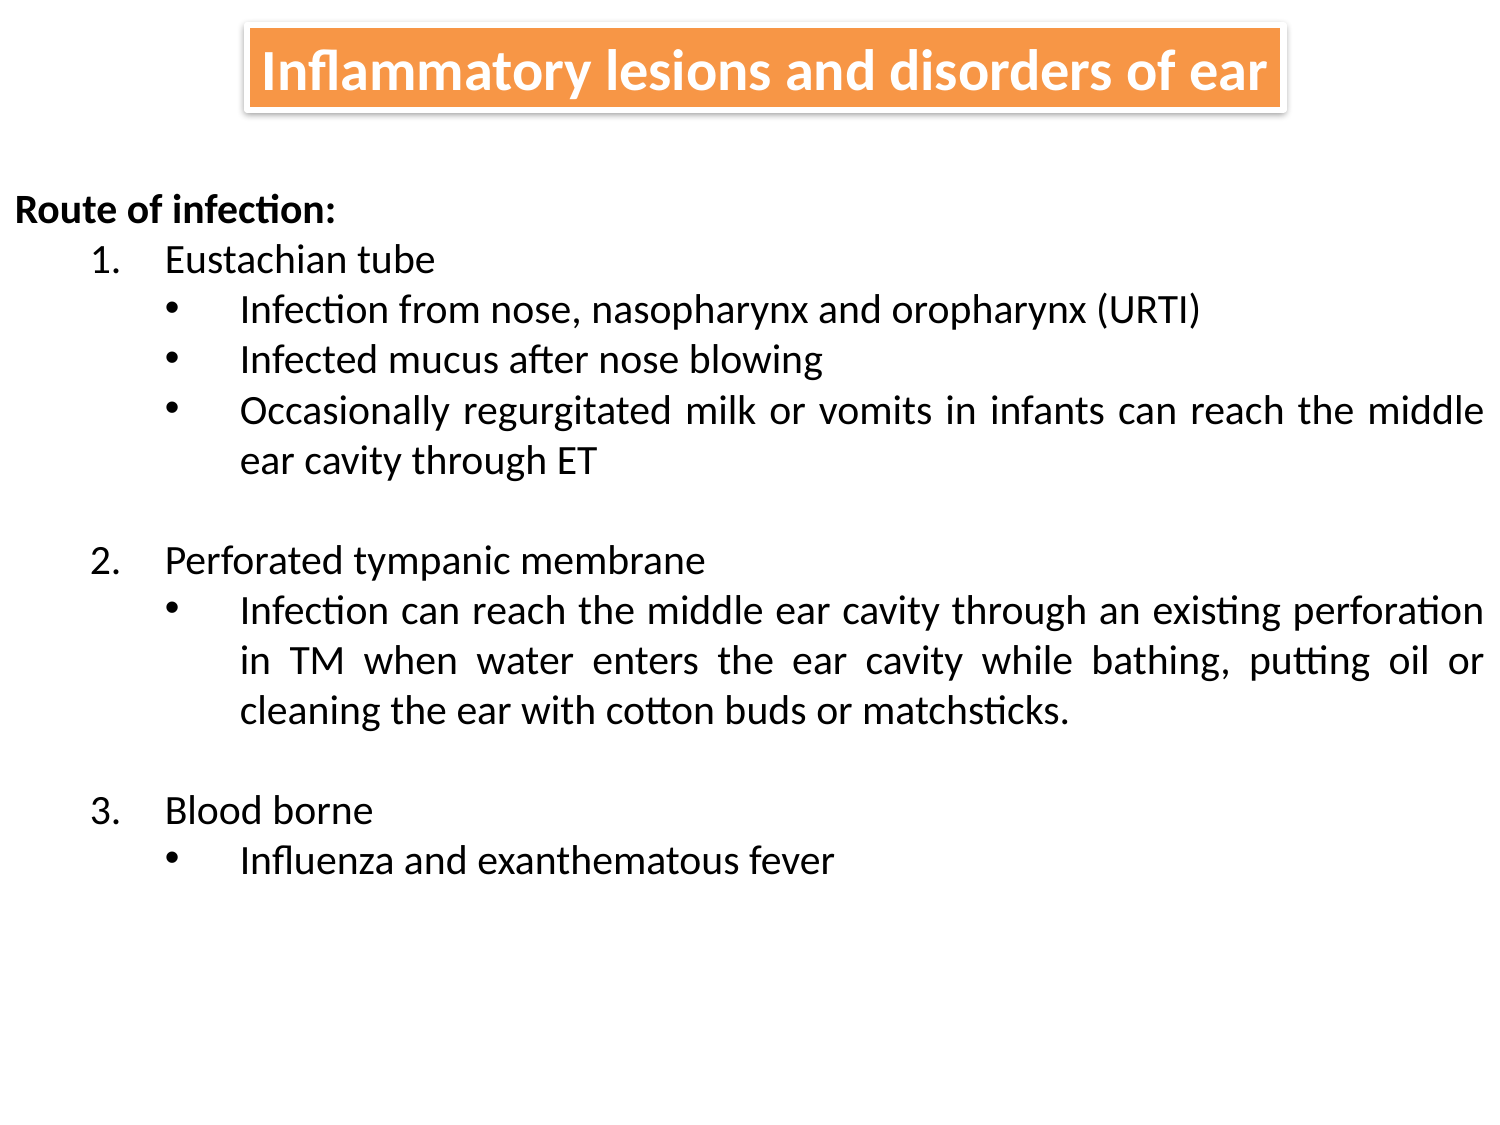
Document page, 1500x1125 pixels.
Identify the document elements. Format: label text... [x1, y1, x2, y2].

text_box Inflammatory lesions and disorders of ear [244, 22, 1287, 113]
text_box Route of infection: Eustachian tube Infection from nose, nasopharynx and oropharynx (URTI) Infected mucus after nose blowing Occasionally regurgitated milk or vomits in infants can reach the middle ear cavity through ET Perforated tympanic membrane Infection can reach the middle ear cavity through an existing perforation in TM when water enters the ear cavity while bathing, putting oil or cleaning the ear with cotton buds or matchsticks. Blood borne Influenza and exanthematous fever [0, 174, 1500, 890]
